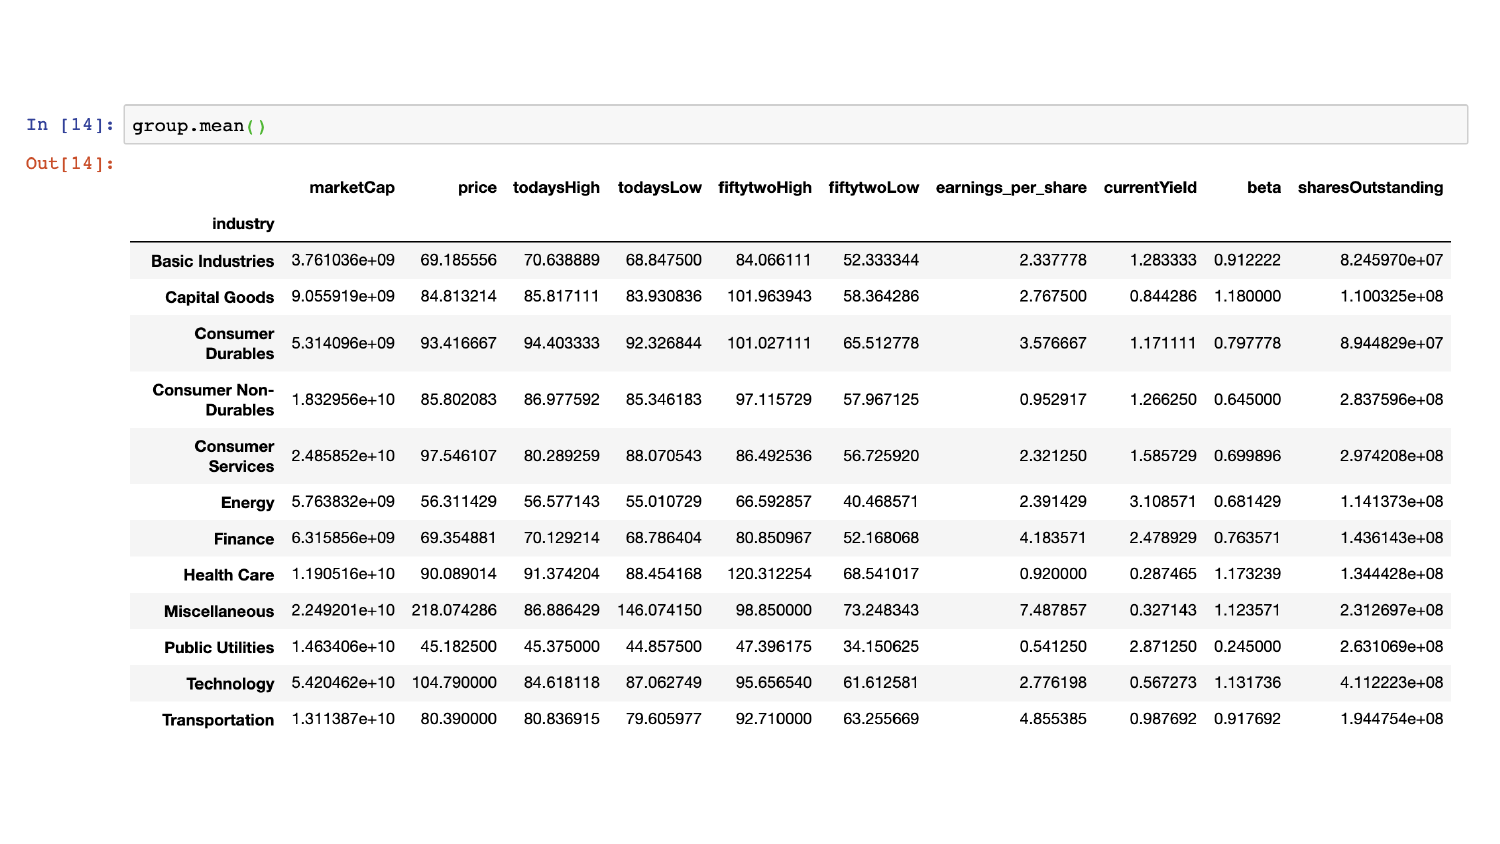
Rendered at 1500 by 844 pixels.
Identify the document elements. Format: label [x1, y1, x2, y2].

picture [24, 103, 1476, 740]
